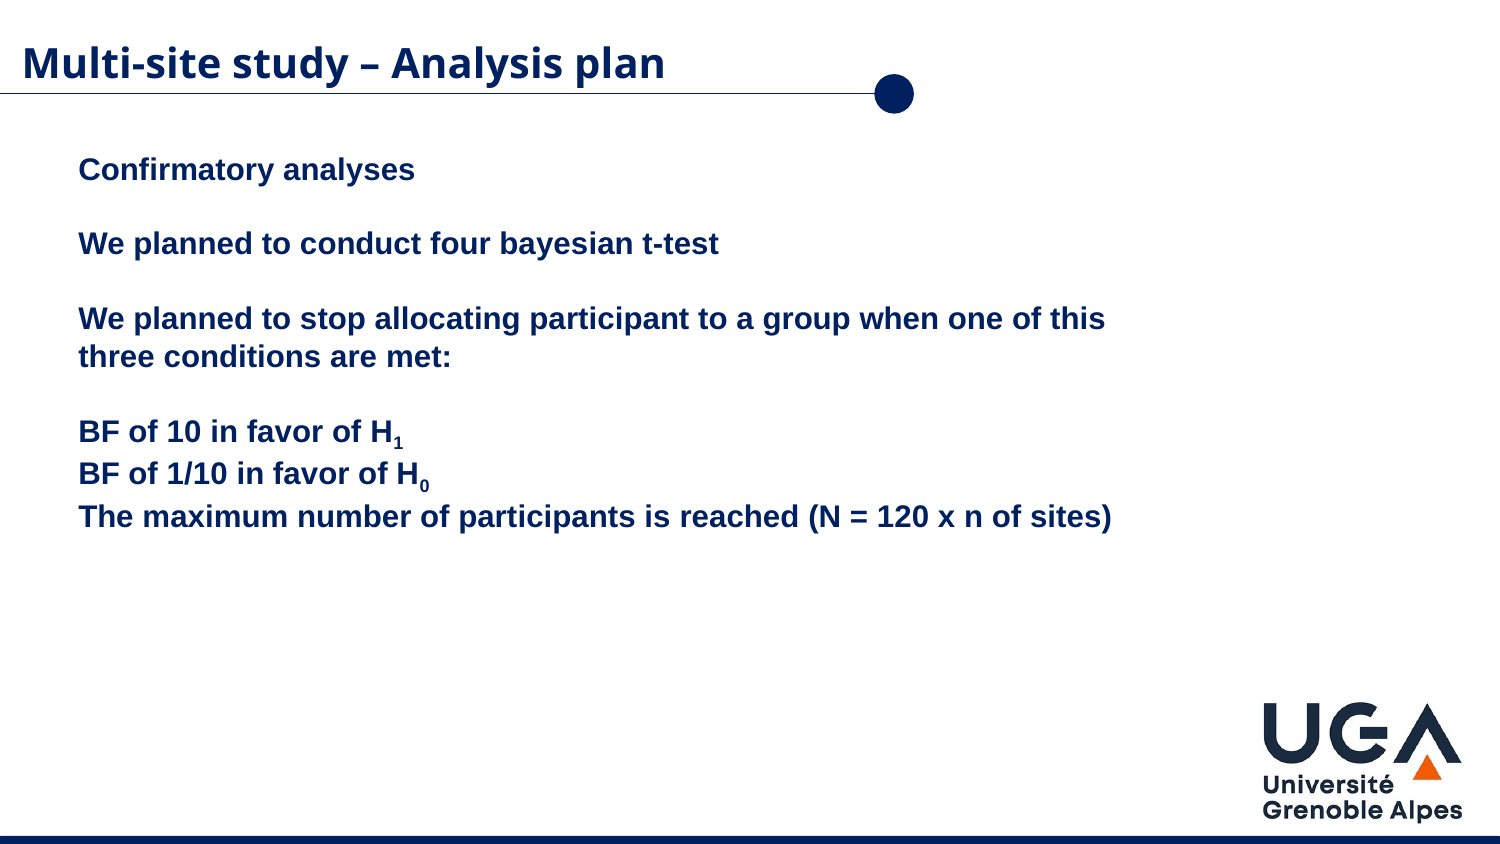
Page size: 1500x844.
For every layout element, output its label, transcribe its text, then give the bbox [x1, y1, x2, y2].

text_box Multi-site study – Analysis plan [6, 28, 682, 93]
text_box [874, 74, 914, 114]
text_box Confirmatory analyses We planned to conduct four bayesian t-test We planned to stop allocating participant to a group when one of this three conditions are met: BF of 10 in favor of H1 BF of 1/10 in favor of H0 The maximum number of participants is reached (N = 120 x n of sites) [63, 141, 1168, 579]
picture [1248, 684, 1474, 833]
text_box [0, 835, 1500, 844]
